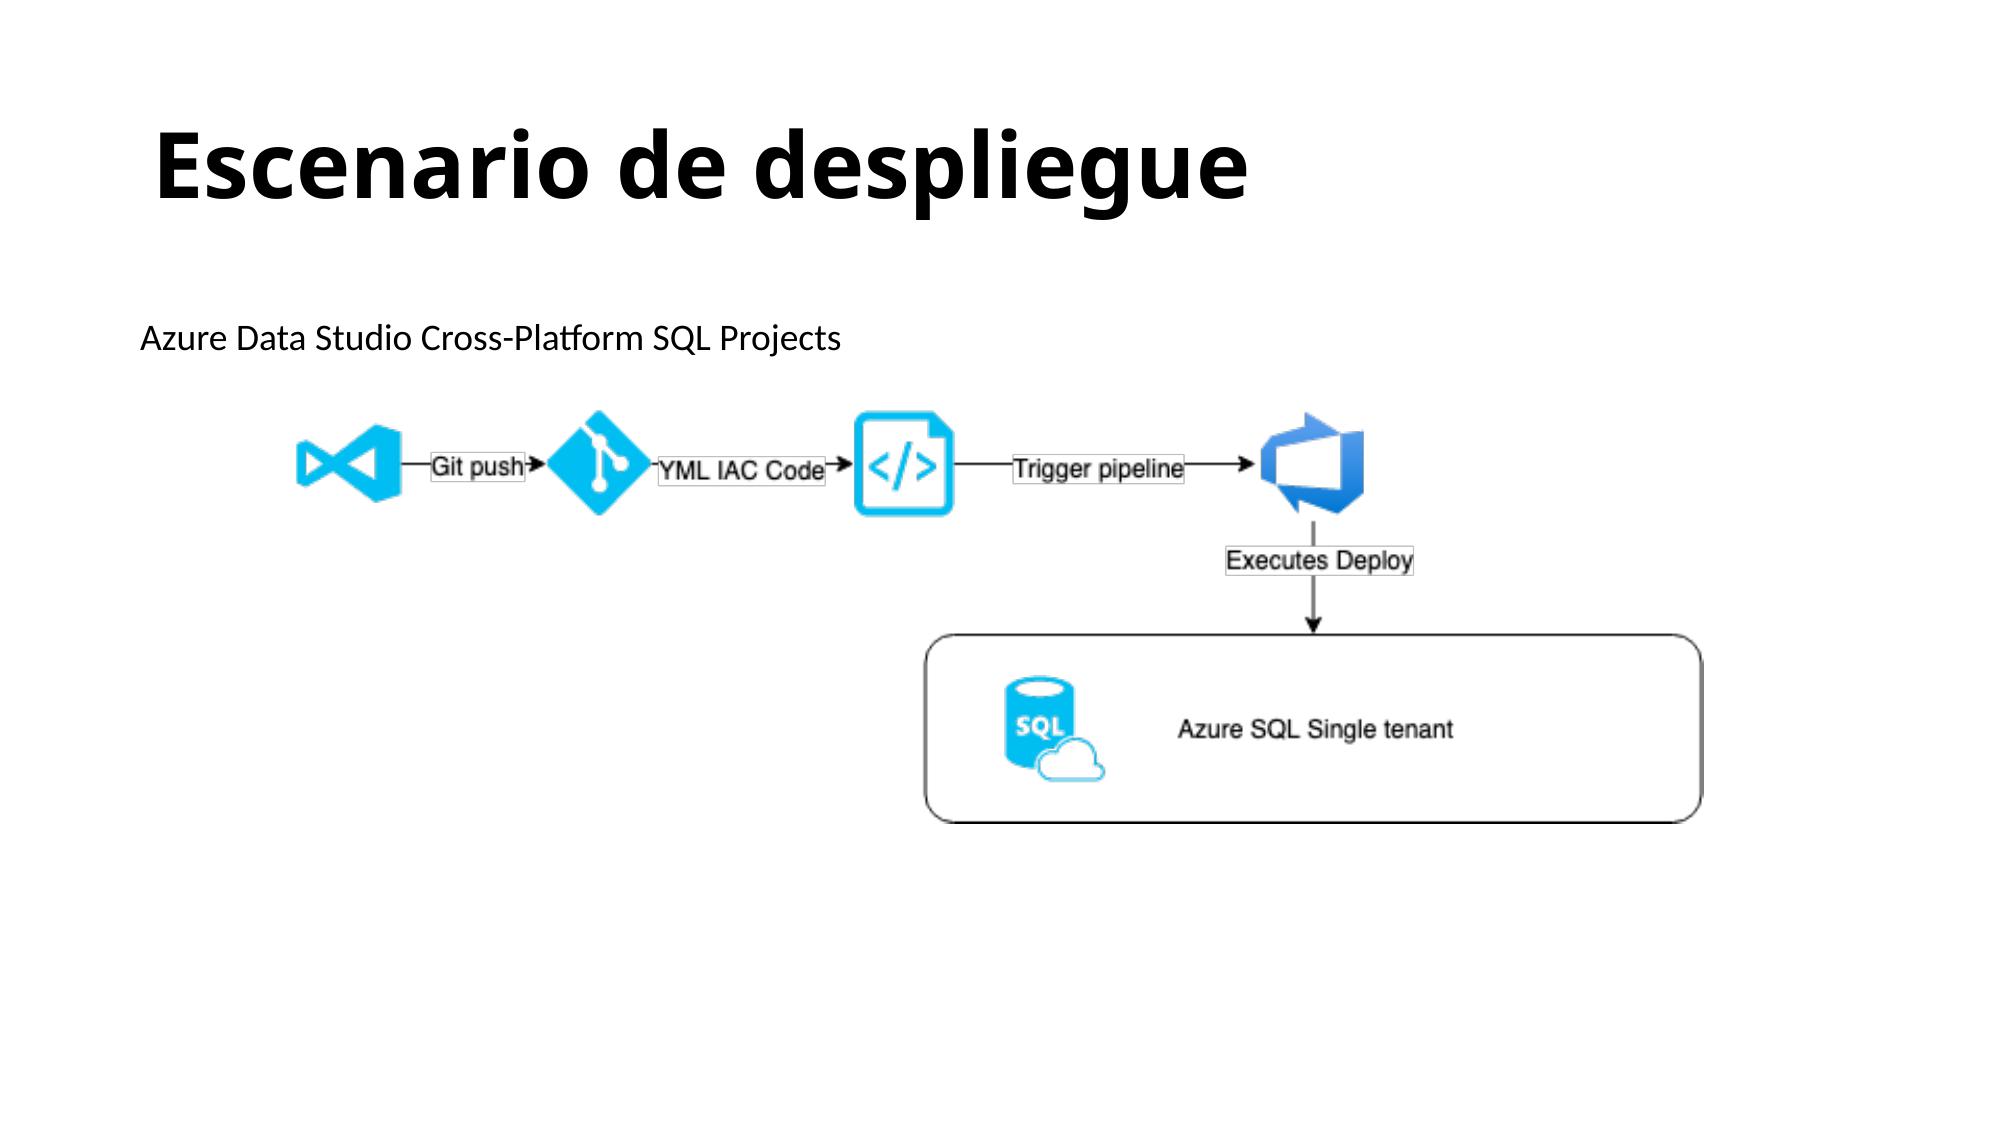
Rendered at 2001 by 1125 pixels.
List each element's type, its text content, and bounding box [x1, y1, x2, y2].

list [296, 405, 1704, 824]
text_box Azure Data Studio Cross-Platform SQL Projects [125, 305, 858, 365]
title Escenario de despliegue [137, 59, 1863, 278]
